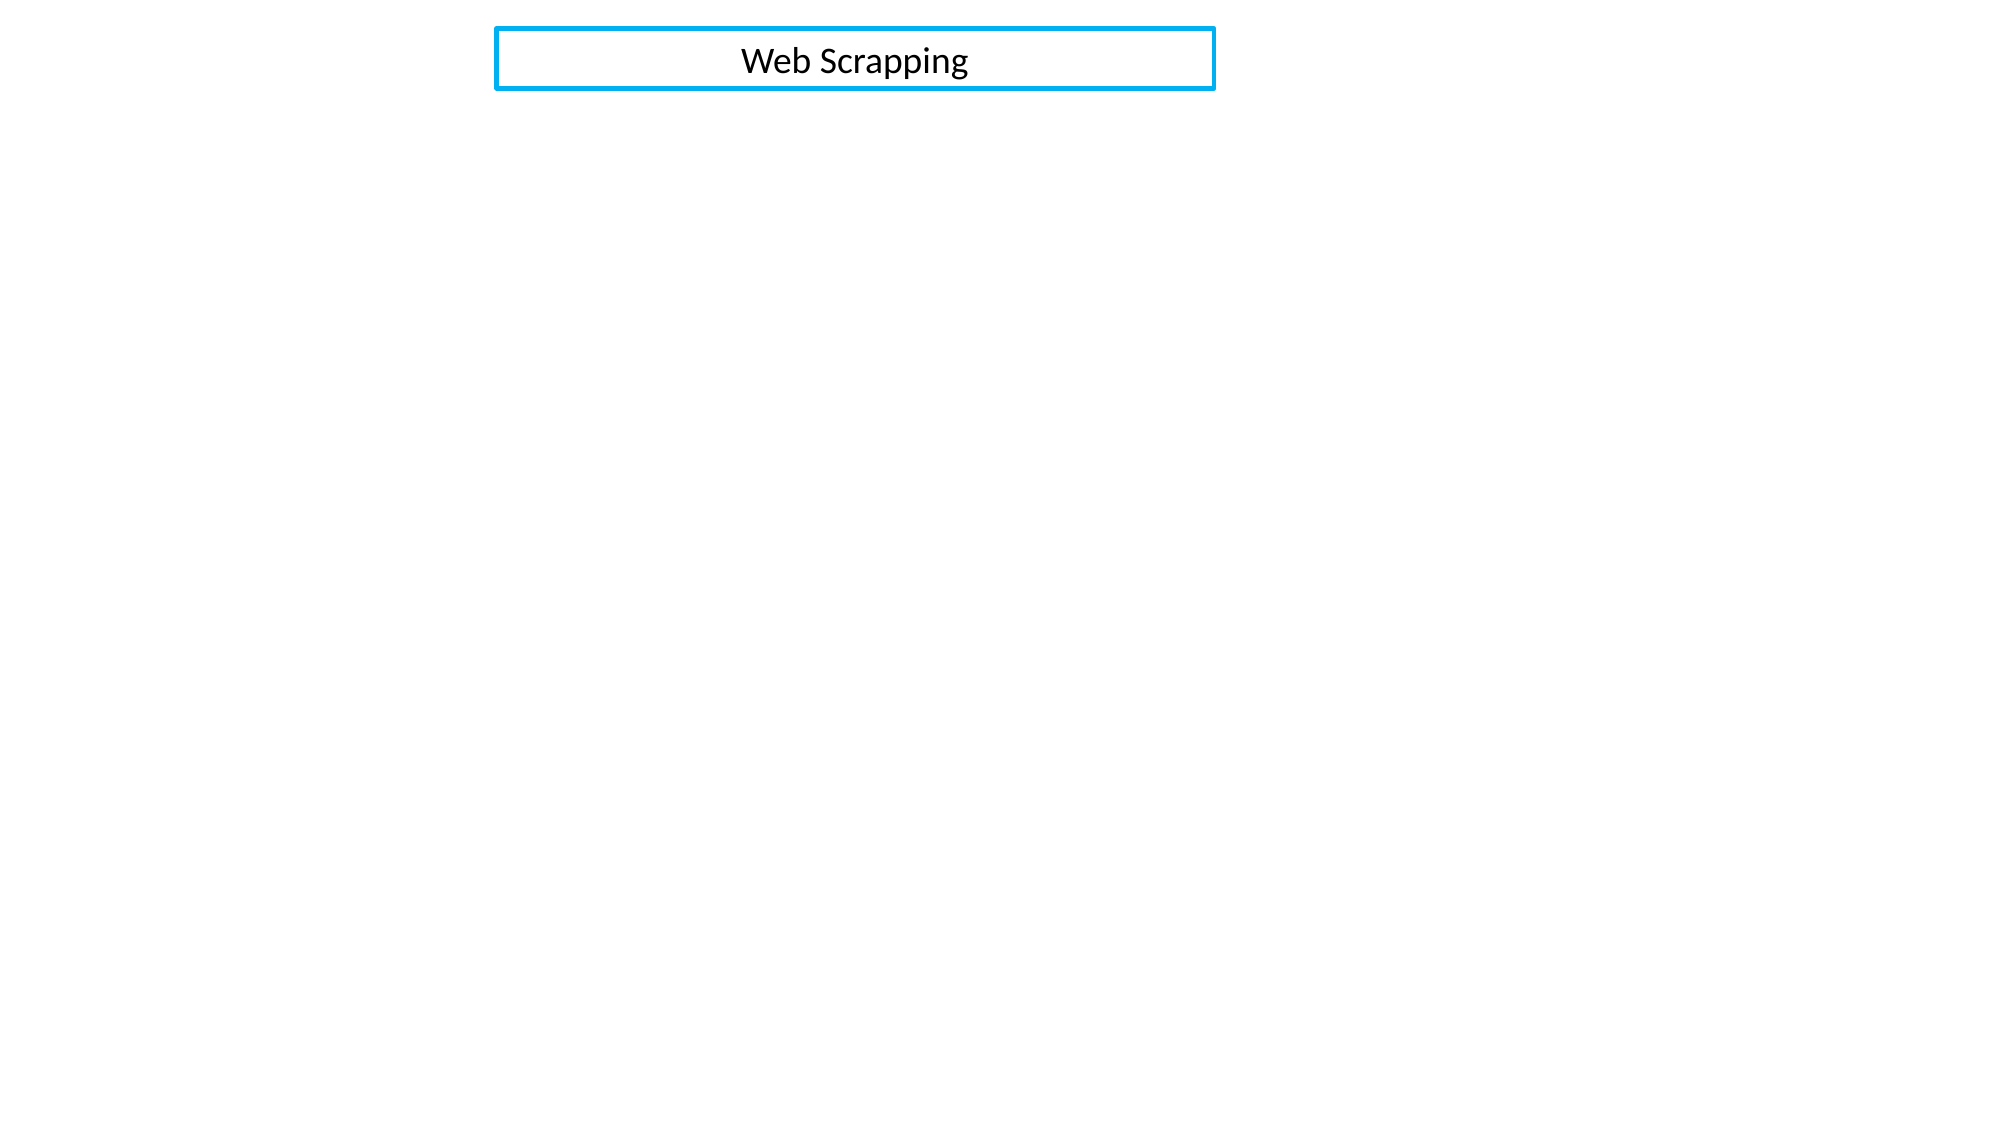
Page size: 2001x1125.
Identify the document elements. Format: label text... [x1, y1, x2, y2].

text_box Web Scrapping [496, 28, 1215, 89]
